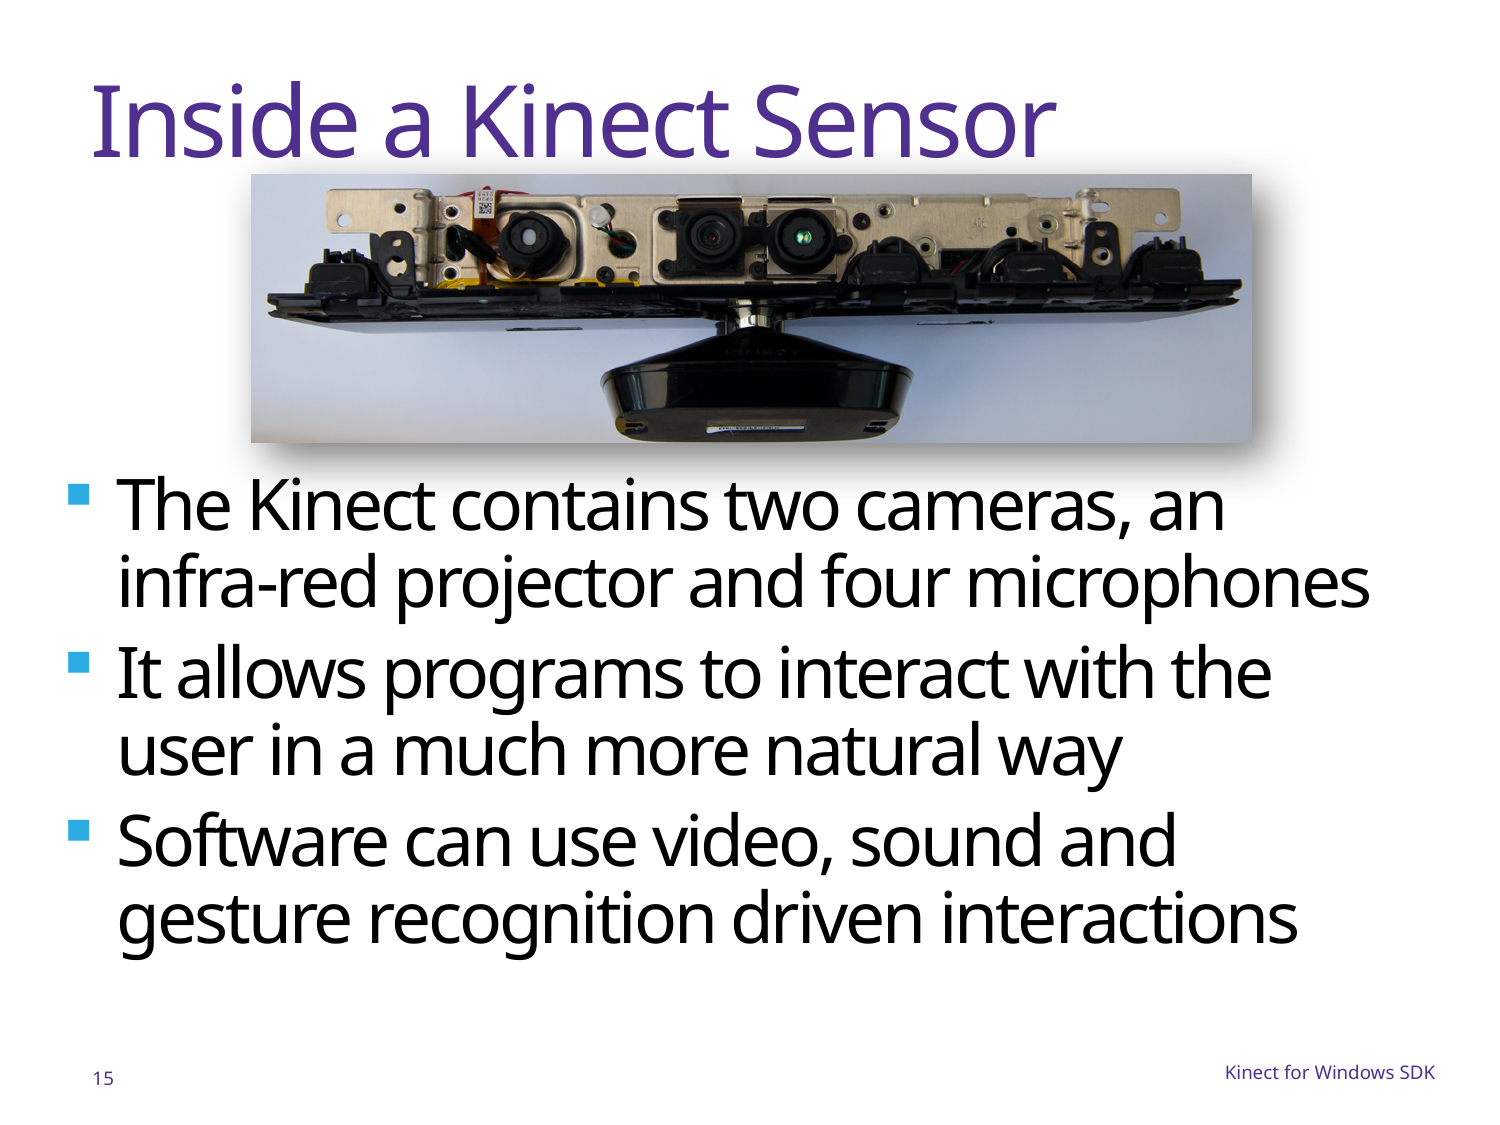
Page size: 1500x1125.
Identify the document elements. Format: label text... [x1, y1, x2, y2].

list The Kinect contains two cameras, an infra-red projector and four microphones It allows programs to interact with the user in a much more natural way Software can use video, sound and gesture recognition driven interactions [62, 469, 1389, 1033]
slide_number 15 [0, 1053, 114, 1107]
title Inside a Kinect Sensor [90, 70, 1463, 180]
picture [251, 174, 1253, 444]
